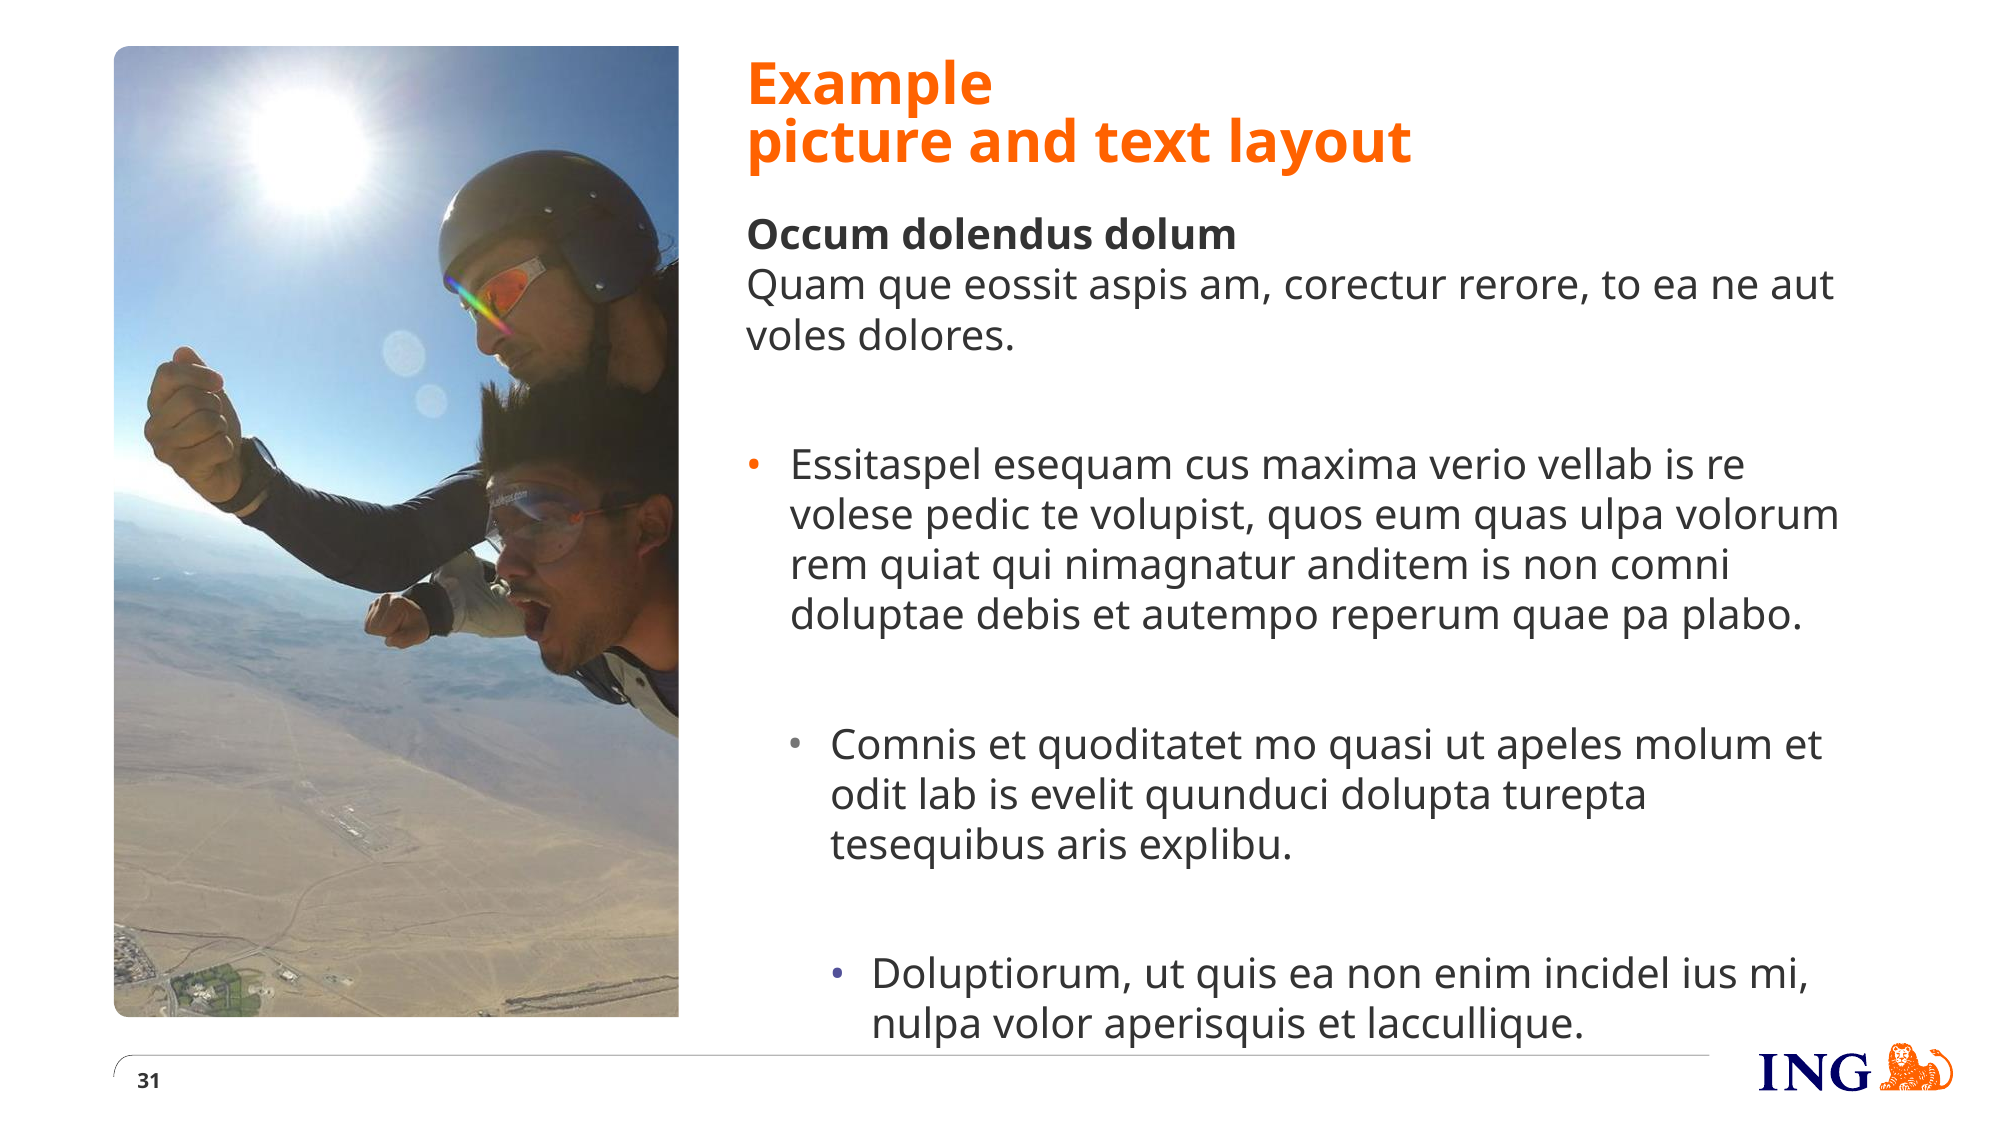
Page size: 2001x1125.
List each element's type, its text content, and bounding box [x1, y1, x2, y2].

slide_number 31 [137, 1066, 219, 1097]
title Example picture and text layout [745, 46, 1860, 187]
list Occum dolendus dolum Quam que eossit aspis am, corectur rerore, to ea ne aut voles dolores. Essitaspel esequam cus maxima verio vellab is re volese pedic te volupist, quos eum quas ulpa volorum rem quiat qui nimagnatur anditem is non comni doluptae debis et autempo reperum quae pa plabo. Comnis et quoditatet mo quasi ut apeles molum et odit lab is evelit quunduci dolupta turepta tesequibus aris explibu. Doluptiorum, ut quis ea non enim incidel ius mi, nulpa volor aperisquis et laccullique. [745, 208, 1860, 1025]
picture [113, 46, 679, 1018]
